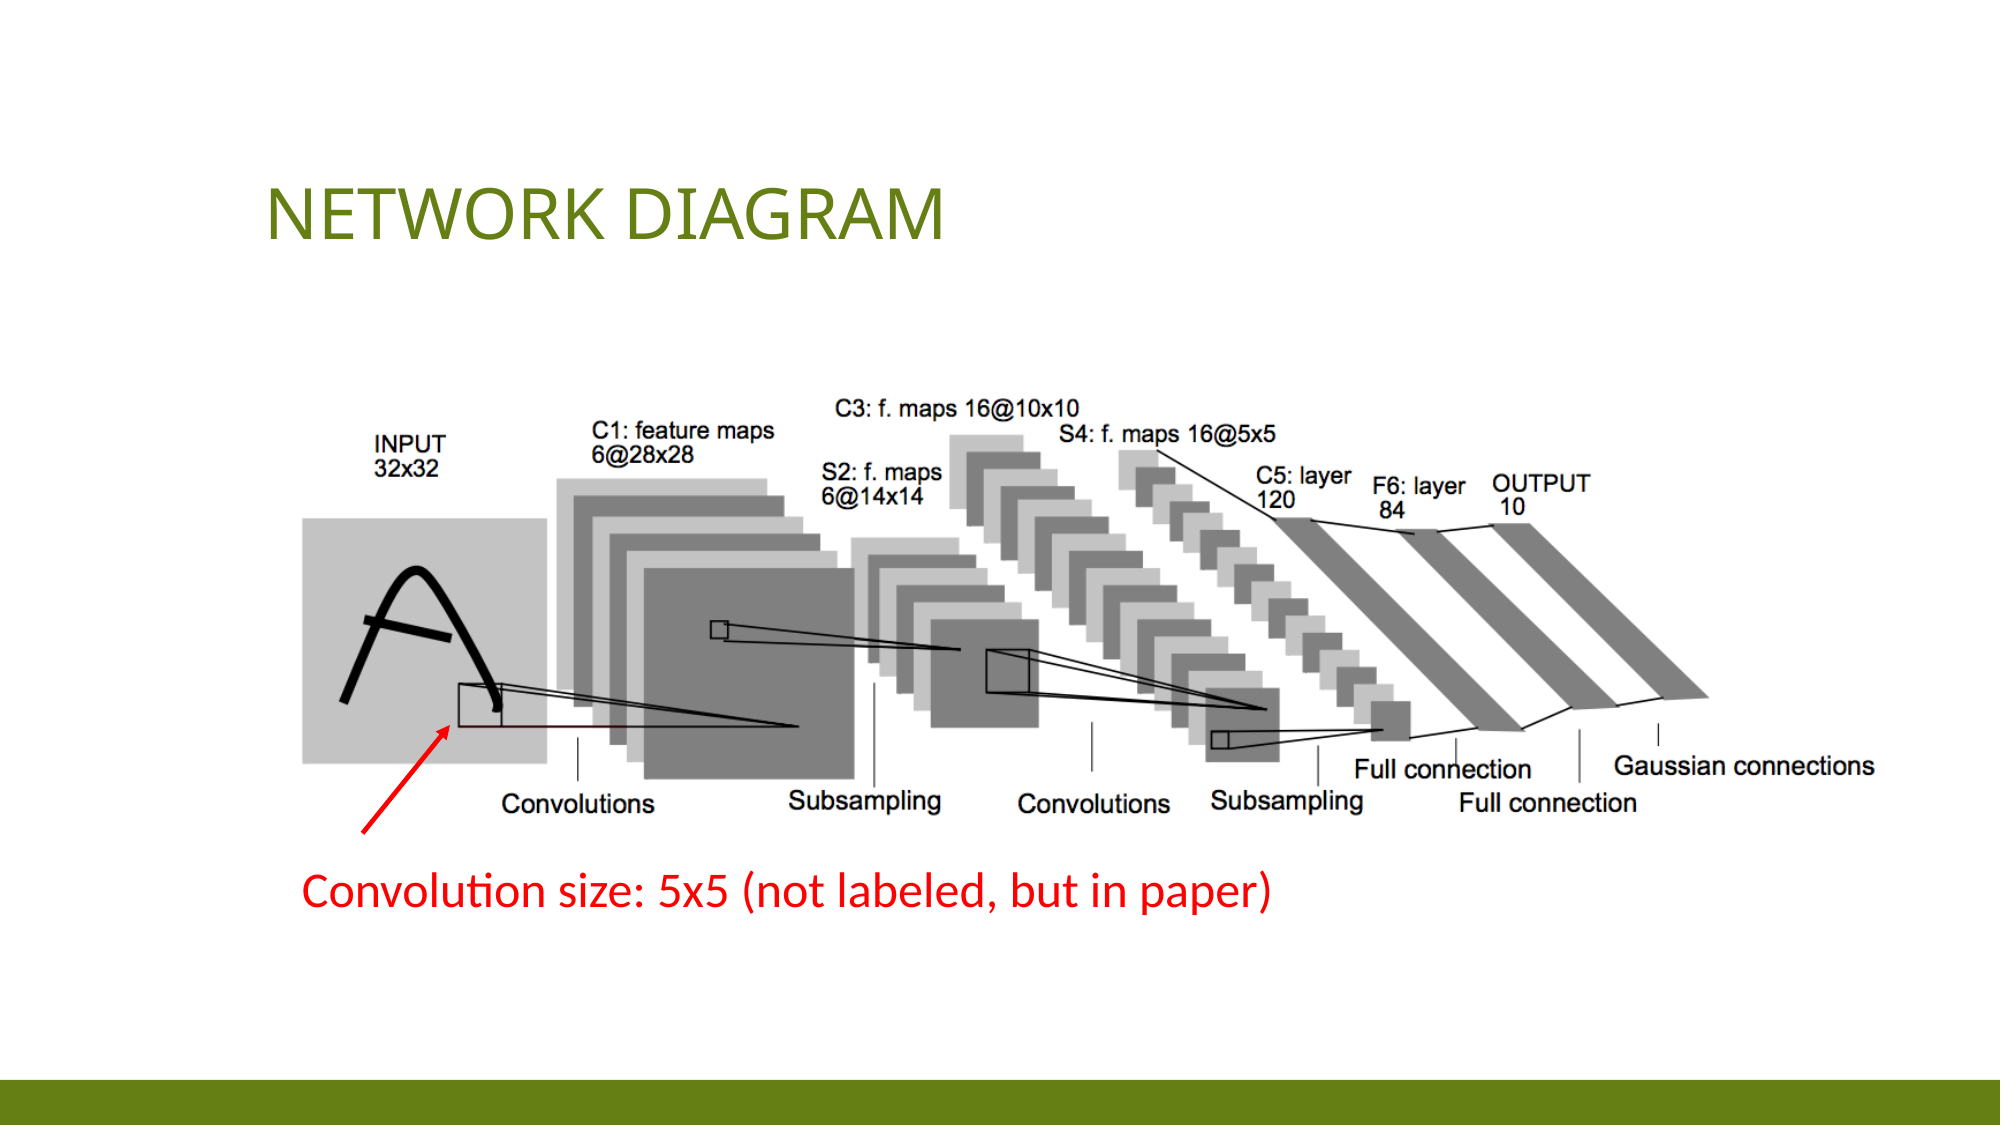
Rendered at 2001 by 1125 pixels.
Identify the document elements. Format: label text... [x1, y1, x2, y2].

title Network diagram [249, 75, 1750, 263]
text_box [362, 724, 450, 834]
picture [287, 374, 1893, 834]
text_box Convolution size: 5x5 (not labeled, but in paper) [287, 849, 1289, 925]
